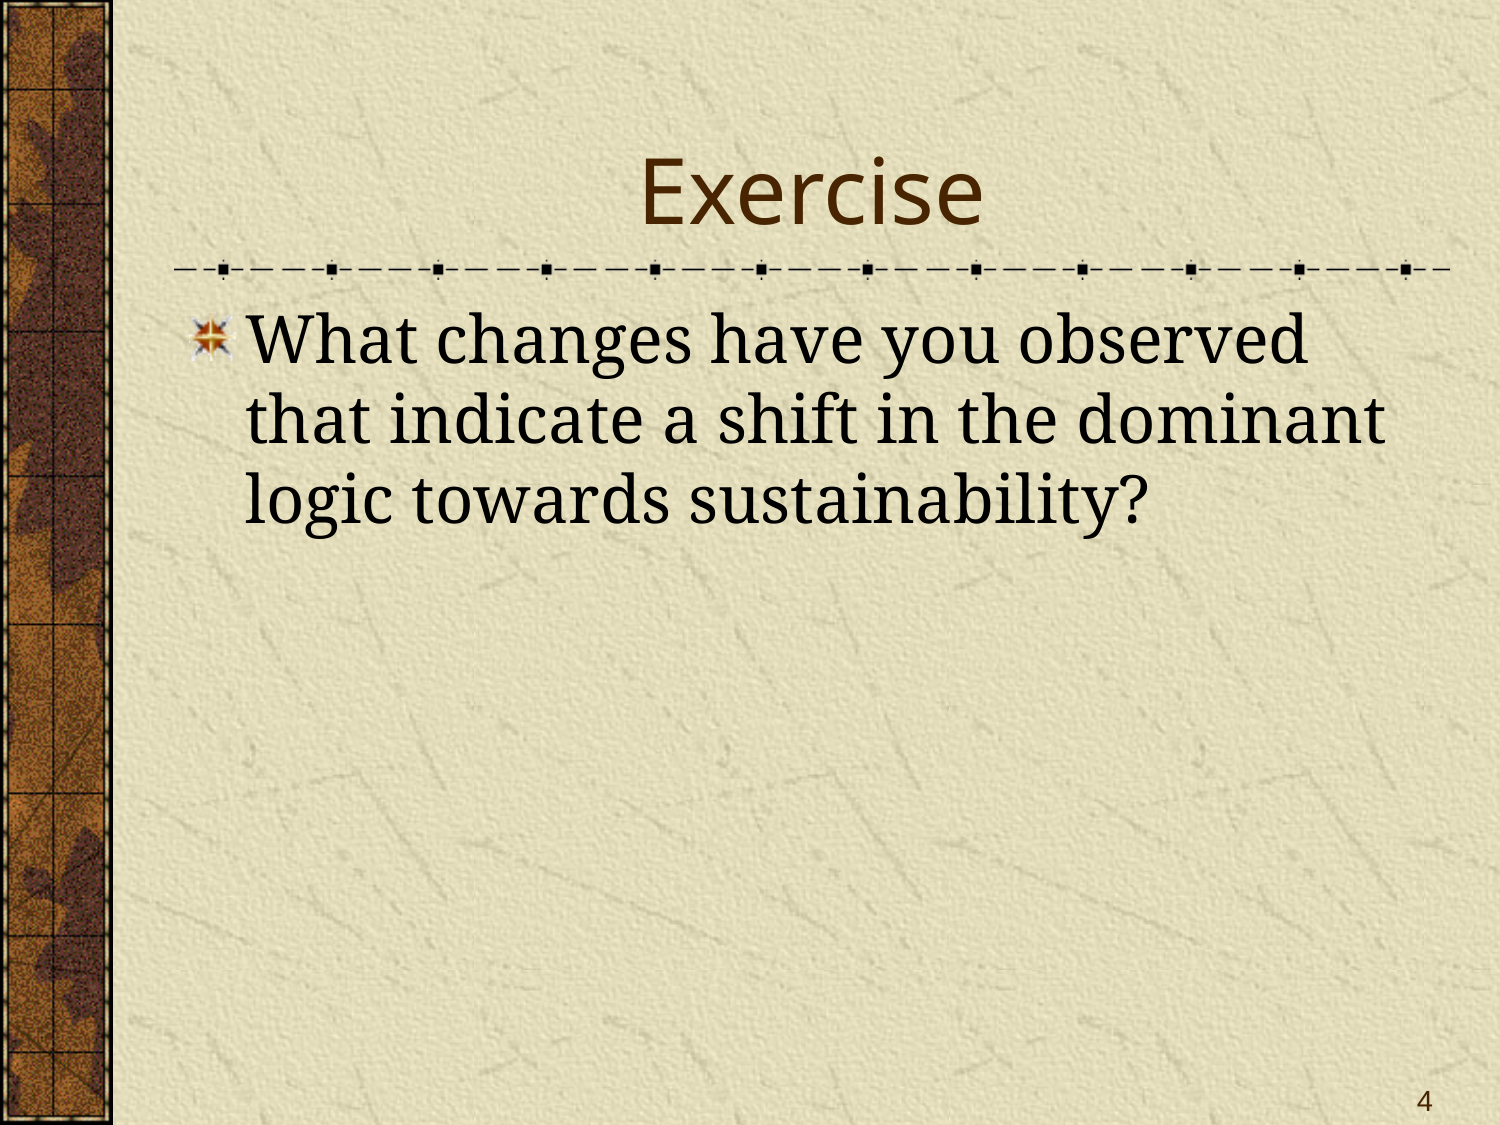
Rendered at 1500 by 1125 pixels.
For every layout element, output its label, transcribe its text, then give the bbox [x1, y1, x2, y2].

slide_number 4 [1349, 1049, 1500, 1125]
title Exercise [174, 62, 1451, 251]
picture [0, 0, 1500, 1125]
list What changes have you observed that indicate a shift in the dominant logic towards sustainability? [173, 289, 1449, 965]
